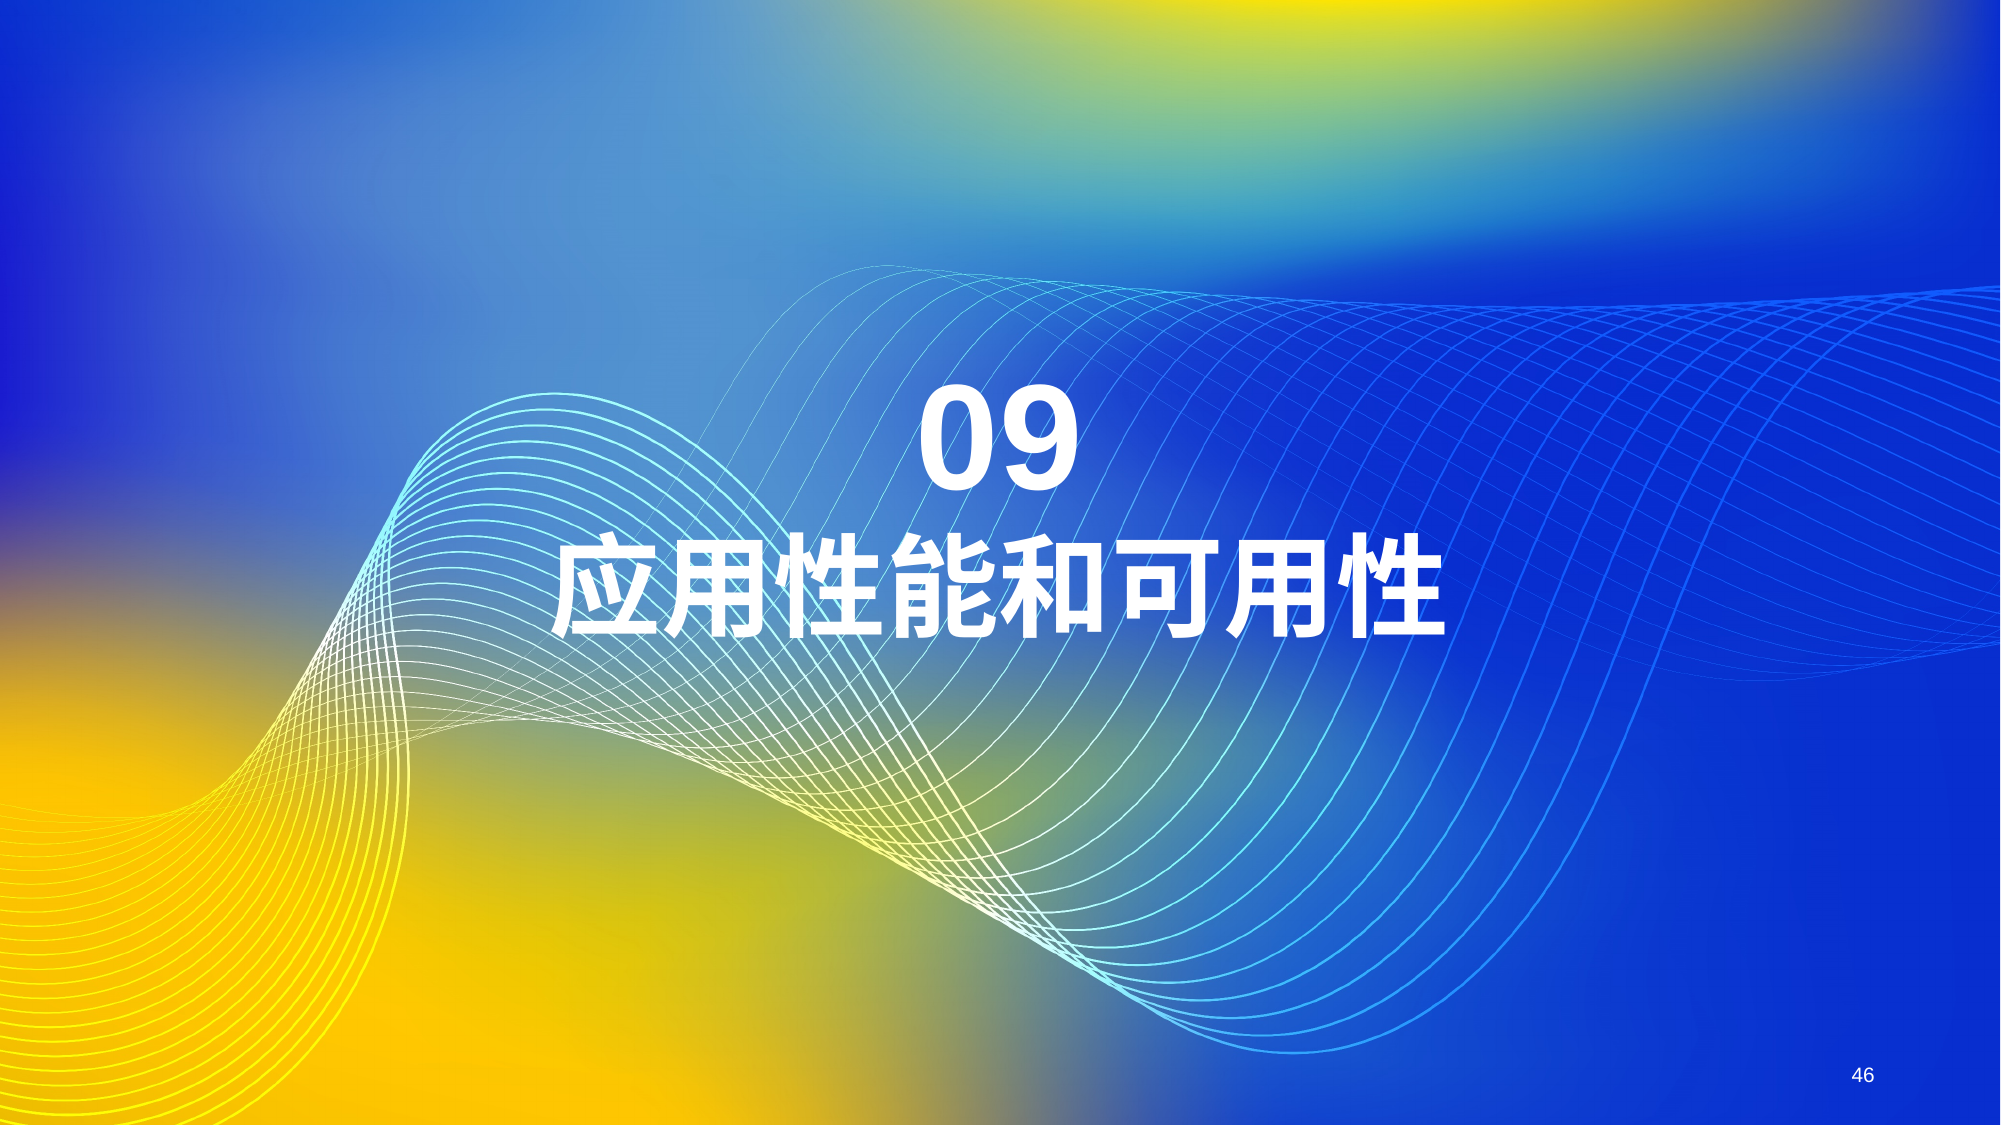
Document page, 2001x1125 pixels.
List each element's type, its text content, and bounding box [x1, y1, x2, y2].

text_box 09 [900, 352, 1098, 530]
slide_number 46 [1452, 1056, 1890, 1092]
title 应用性能和可用性 [271, 522, 1727, 660]
picture [0, 0, 2001, 1125]
